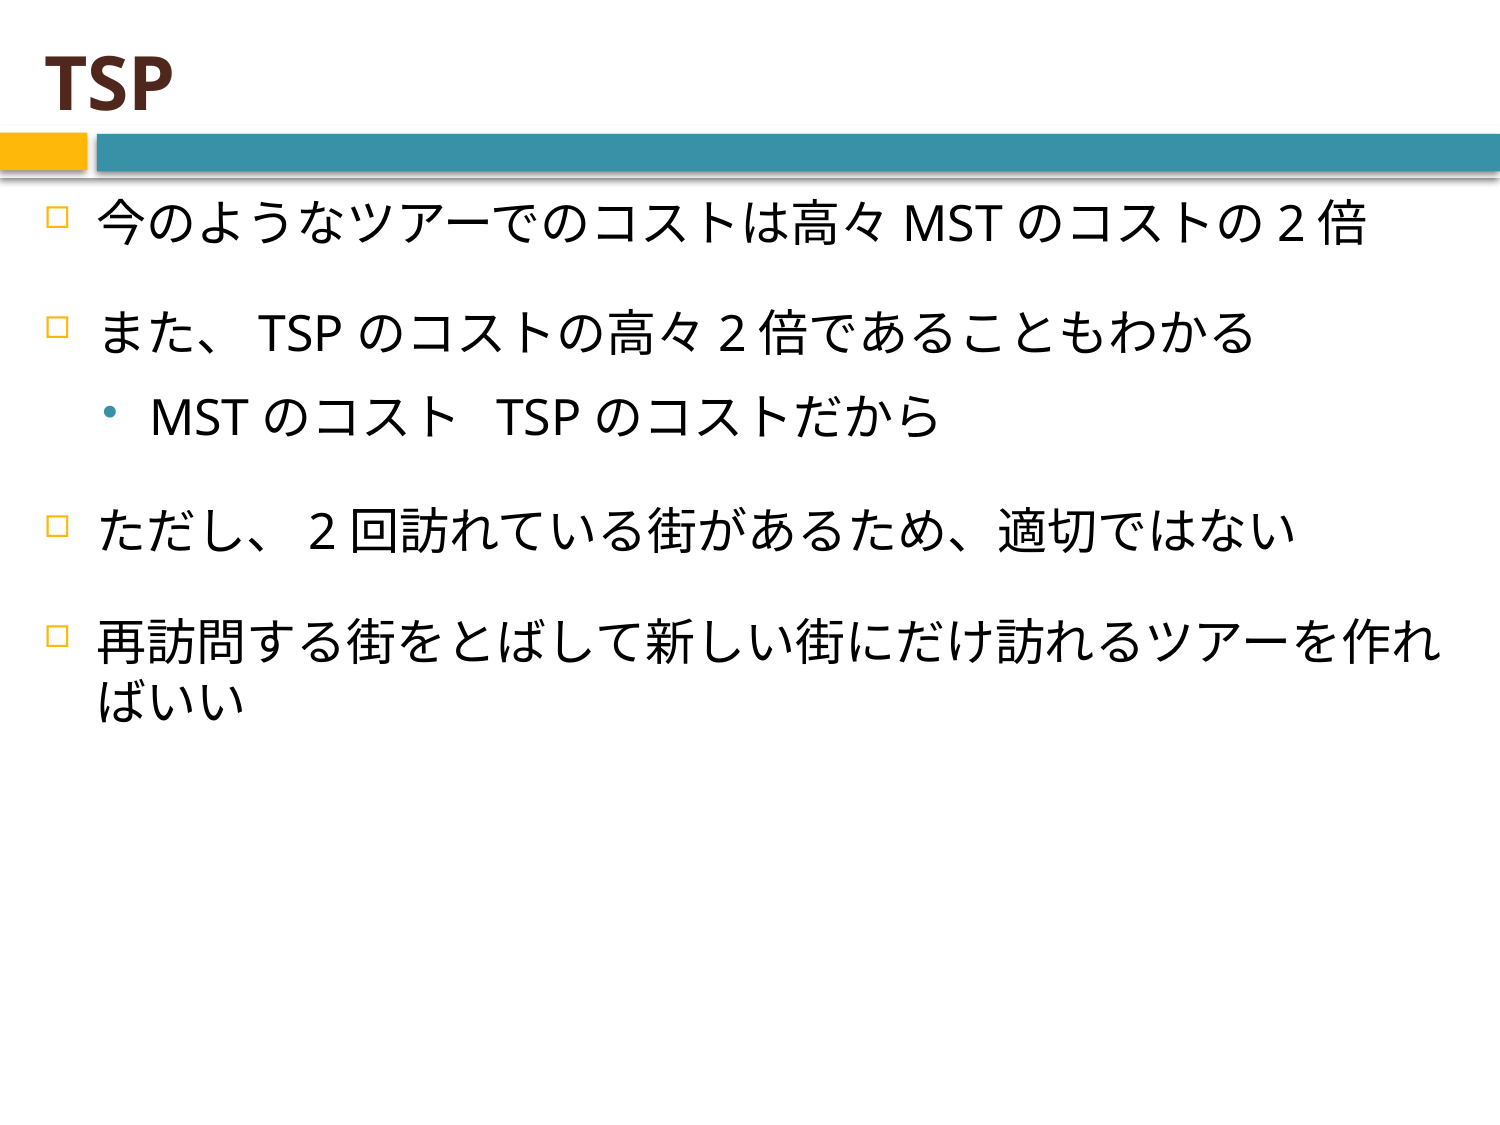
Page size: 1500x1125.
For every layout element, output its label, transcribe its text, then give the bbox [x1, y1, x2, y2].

title TSP [29, 30, 1471, 131]
